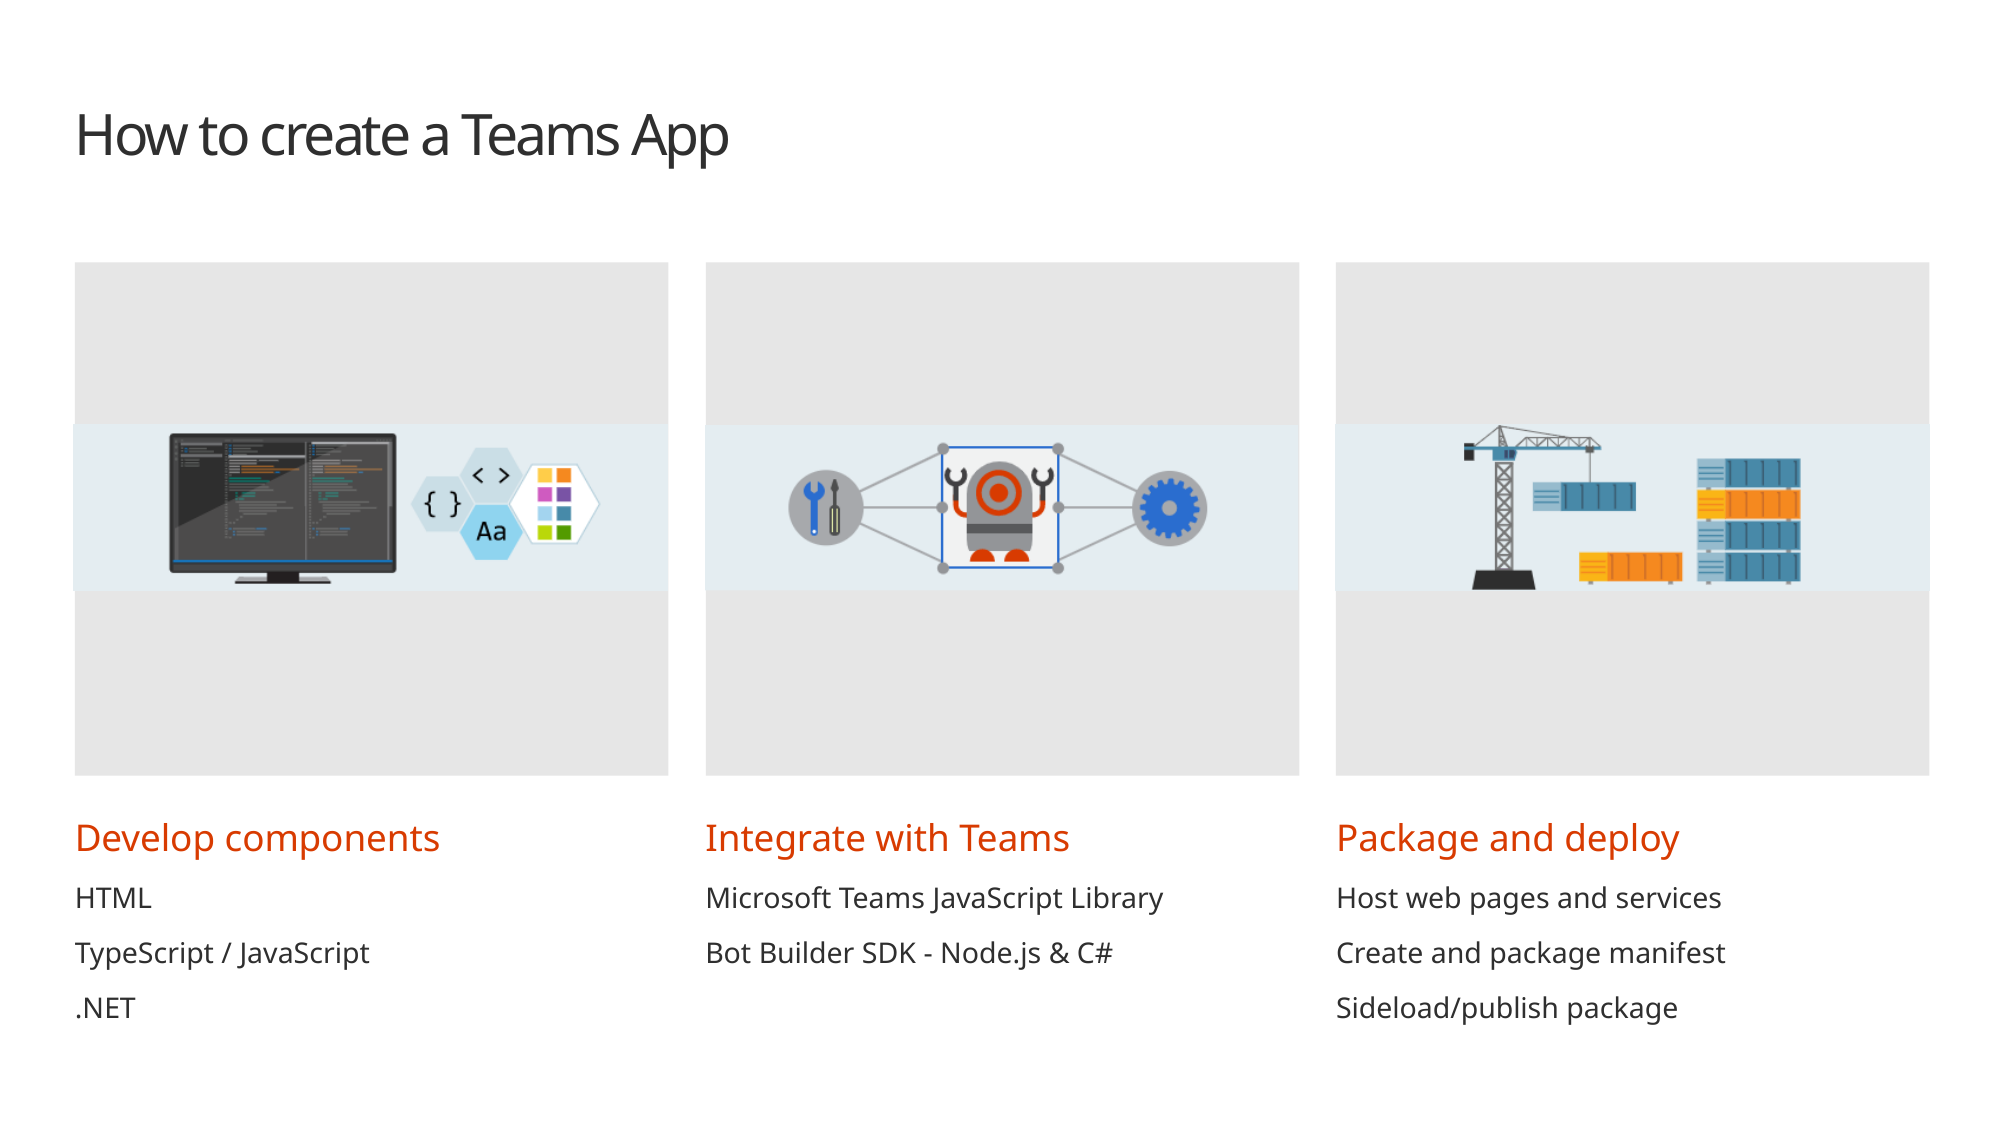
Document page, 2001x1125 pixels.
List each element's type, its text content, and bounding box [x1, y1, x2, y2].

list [757, 425, 1239, 590]
list Package and deploy Host web pages and services Create and package manifest Sideload/publish package [1335, 821, 1930, 1031]
picture [1335, 424, 1930, 591]
text_box [704, 424, 1299, 591]
list Develop components HTML TypeScript / JavaScript .NET [74, 821, 669, 1031]
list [73, 424, 668, 591]
list Integrate with Teams Microsoft Teams JavaScript Library Bot Builder SDK - Node.js & C# [705, 821, 1304, 974]
title How to create a Teams App [74, 101, 1930, 168]
